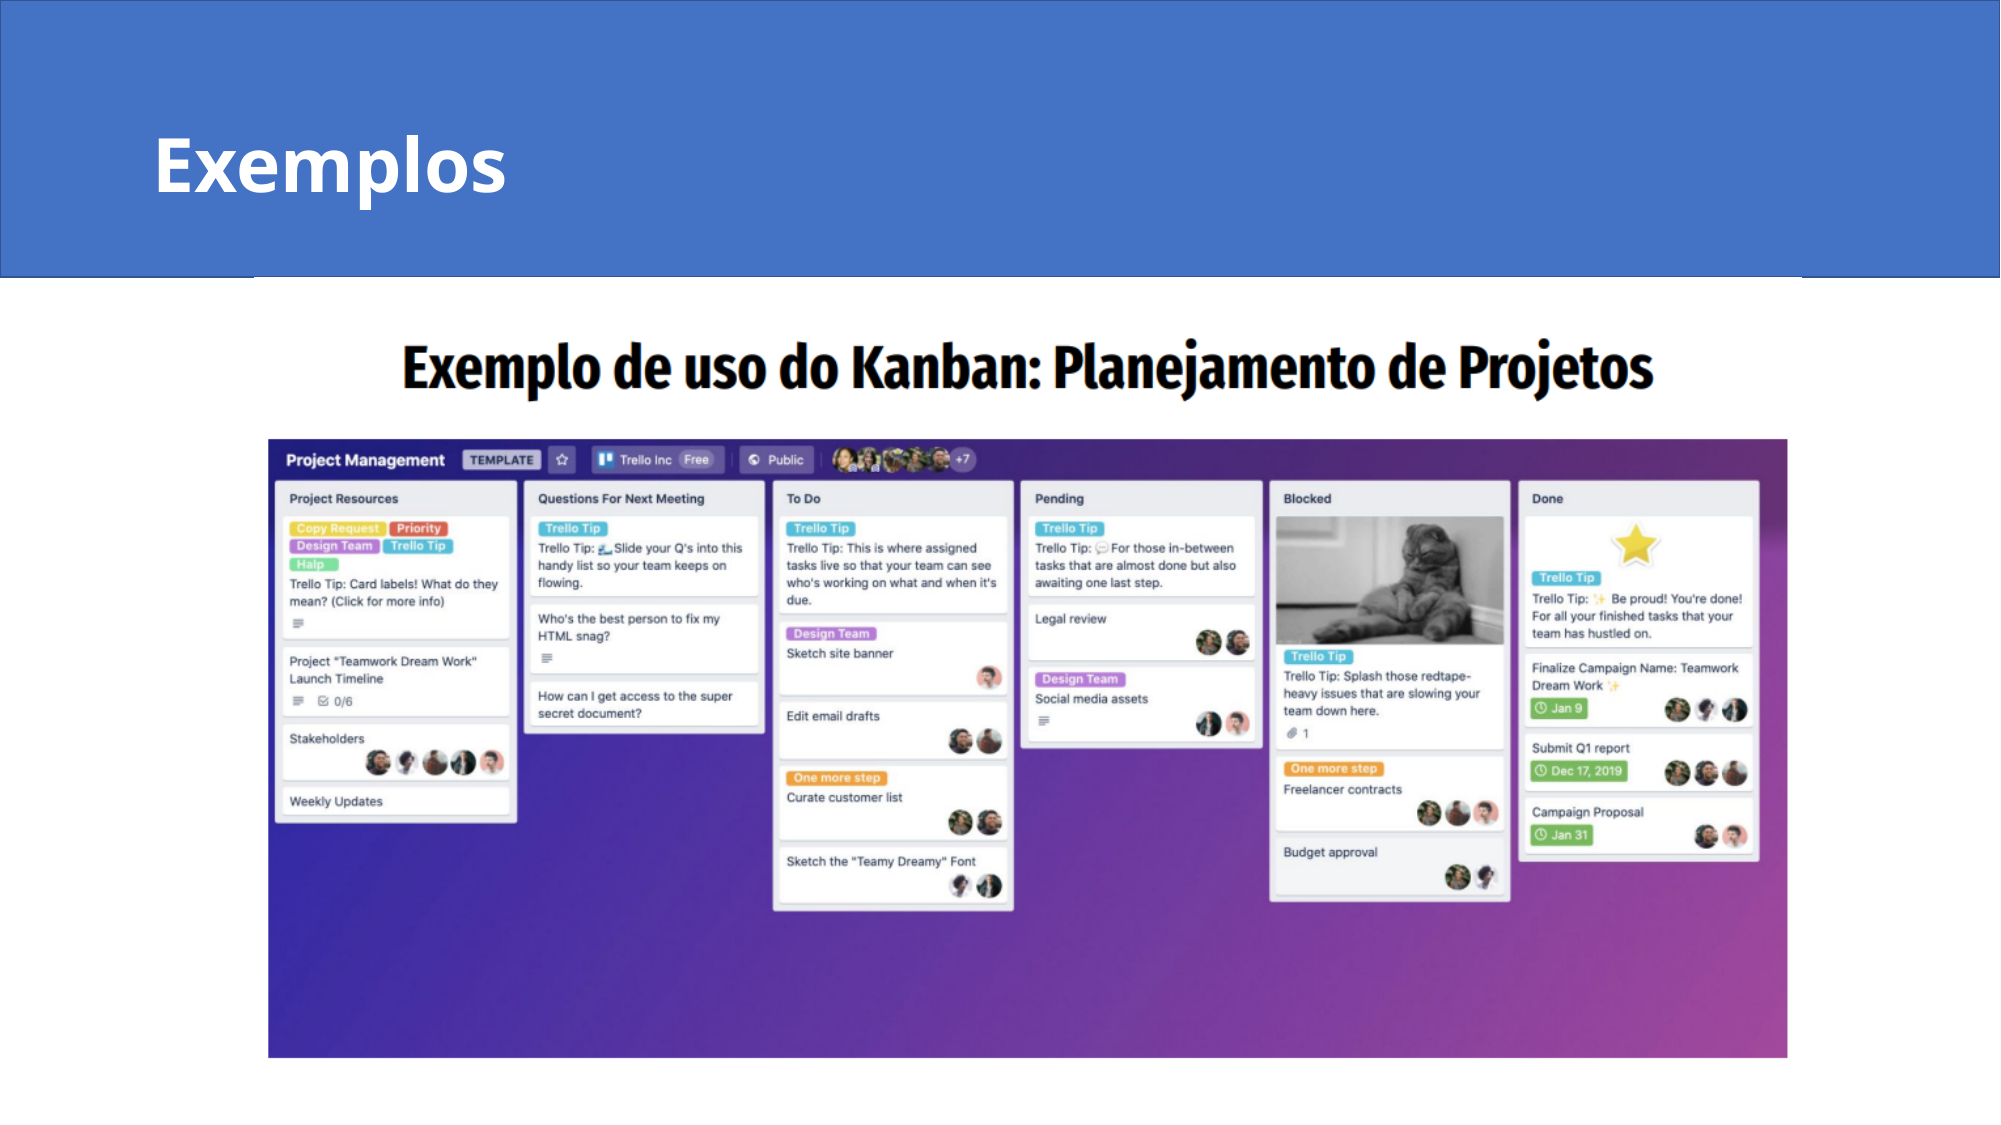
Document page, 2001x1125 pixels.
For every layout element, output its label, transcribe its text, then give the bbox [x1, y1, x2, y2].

title Exemplos [137, 59, 1863, 278]
text_box [0, 0, 2000, 278]
picture [254, 277, 1802, 1083]
